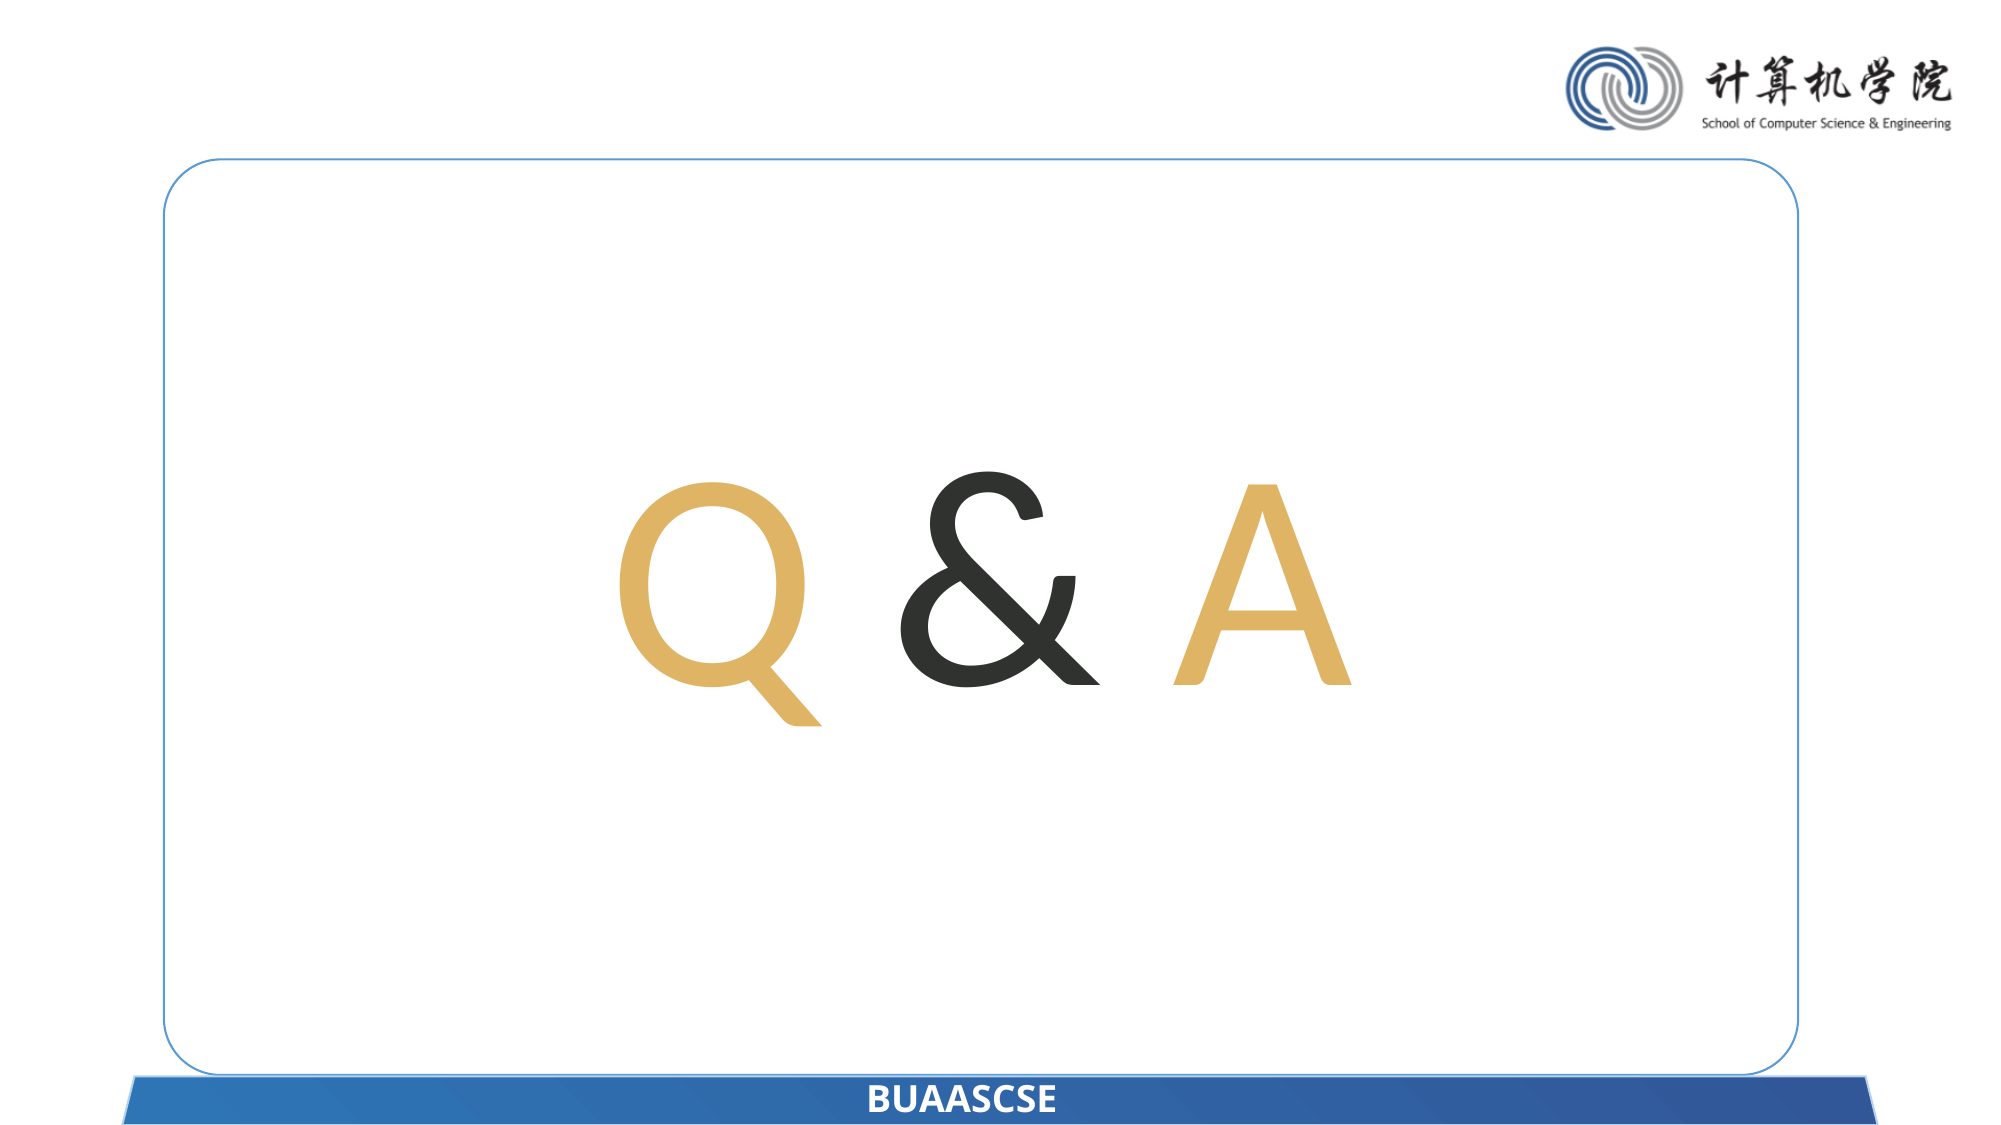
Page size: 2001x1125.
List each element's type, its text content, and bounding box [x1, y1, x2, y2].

picture [1556, 39, 1963, 140]
text_box [163, 159, 1799, 1075]
text_box [121, 1075, 851, 1125]
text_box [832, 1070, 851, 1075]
text_box BUAASCSE [851, 1067, 1149, 1125]
text_box [1149, 1075, 1879, 1125]
